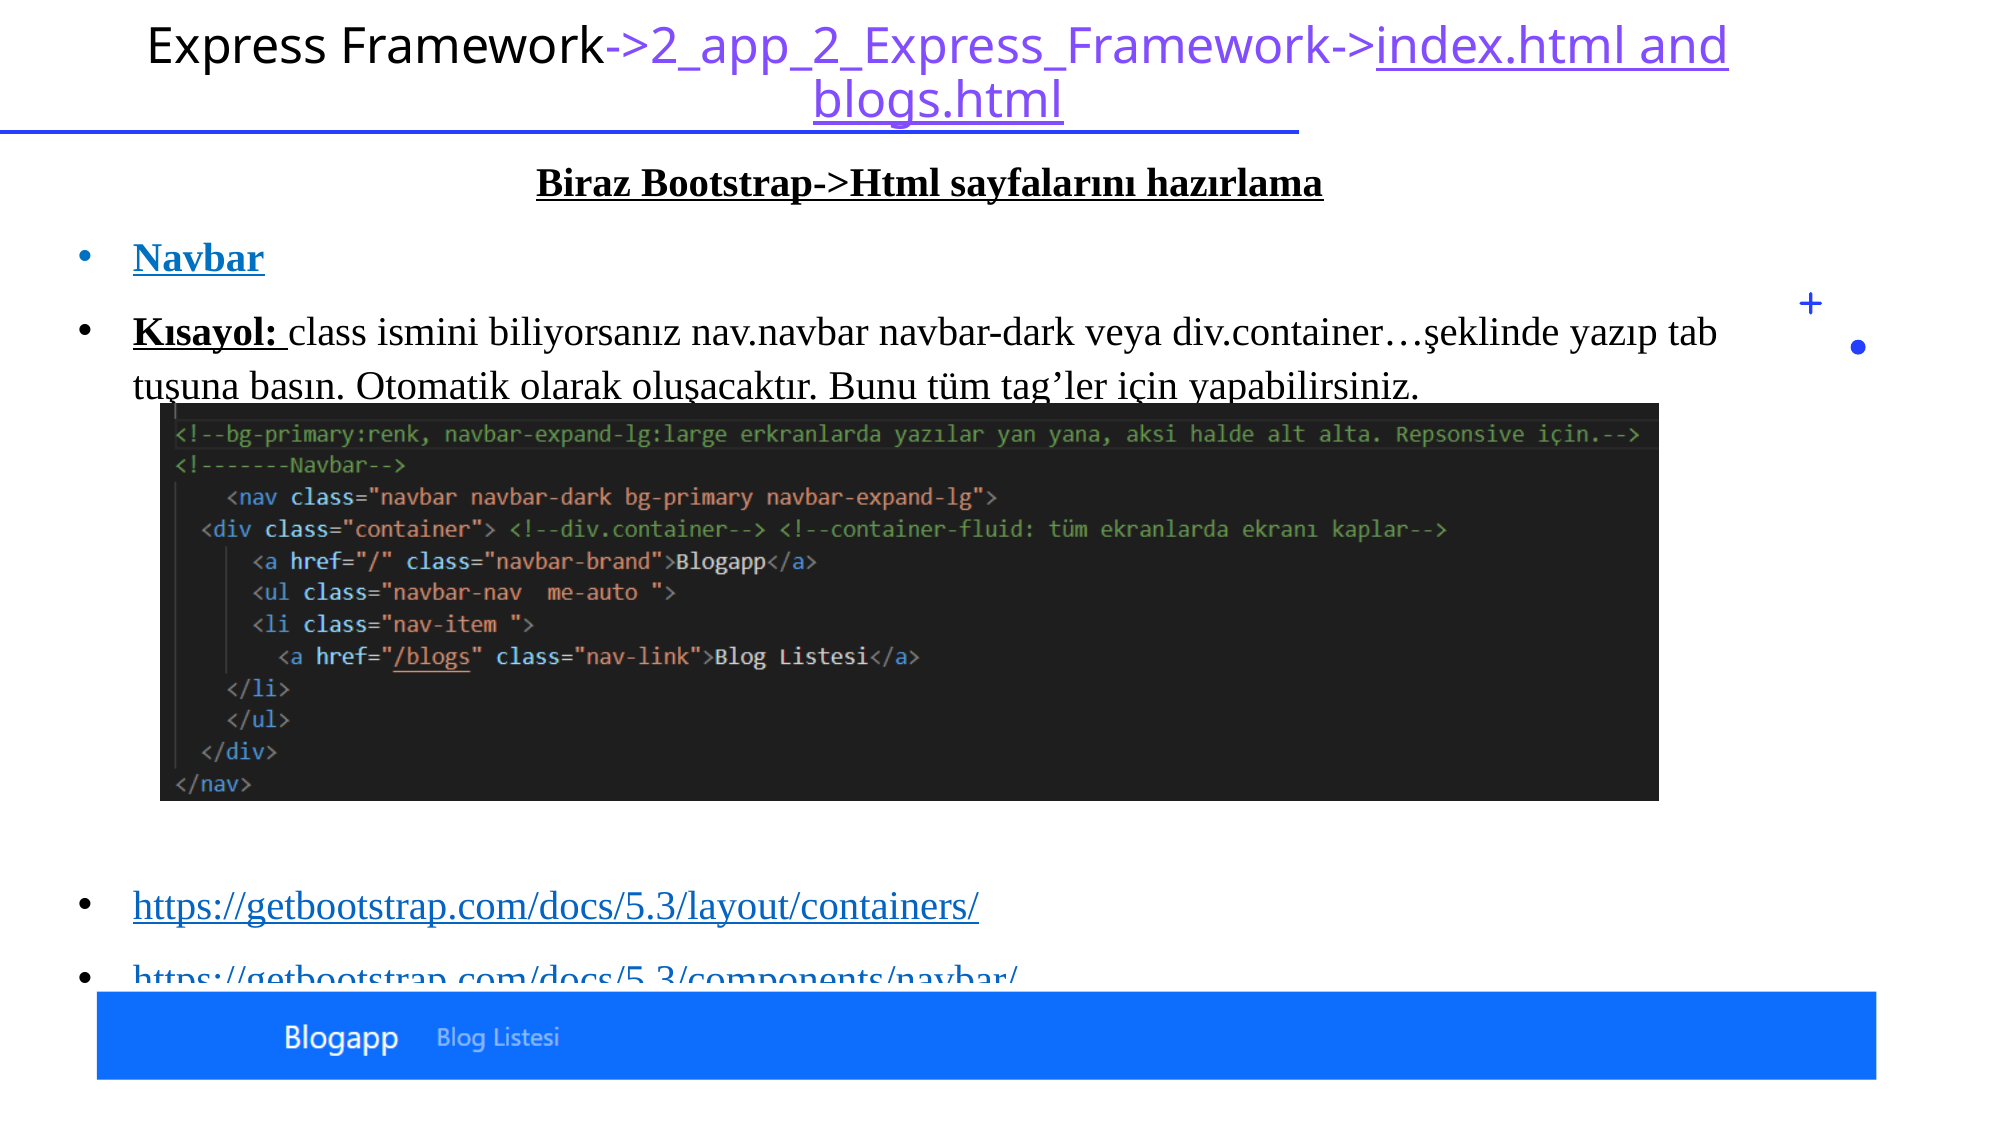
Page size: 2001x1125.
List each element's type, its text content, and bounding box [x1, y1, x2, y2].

list Biraz Bootstrap->Html sayfalarını hazırlama Navbar Kısayol: class ismini biliyorsanız nav.navbar navbar-dark veya div.container…şeklinde yazıp tab tuşuna basın. Otomatik olarak oluşacaktır. Bunu tüm tag’ler için yapabilirsiniz. https://getbootstrap.com/docs/5.3/layout/containers/ https://getbootstrap.com/docs/5.3/components/navbar/ [62, 153, 1798, 1016]
picture [96, 983, 1877, 1100]
title Express Framework->2_app_2_Express_Framework->index.html and blogs.html [0, 42, 1877, 137]
picture [160, 403, 1659, 801]
